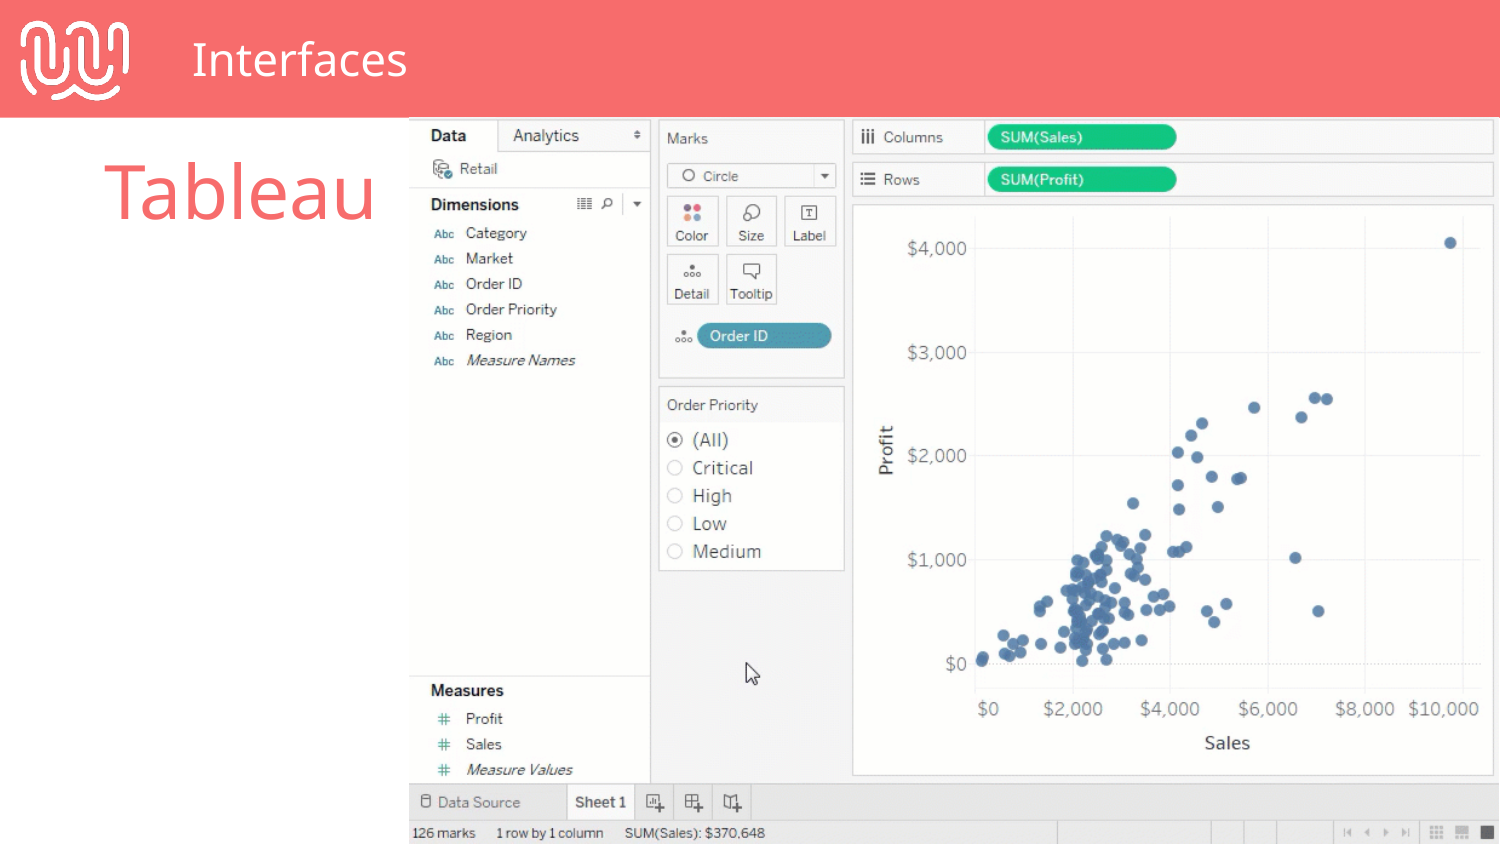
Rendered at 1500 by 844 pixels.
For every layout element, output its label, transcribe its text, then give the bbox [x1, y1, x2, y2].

title Interfaces [192, 0, 1500, 118]
title Tableau [104, 144, 403, 232]
picture [409, 117, 1499, 844]
picture [20, 20, 134, 101]
